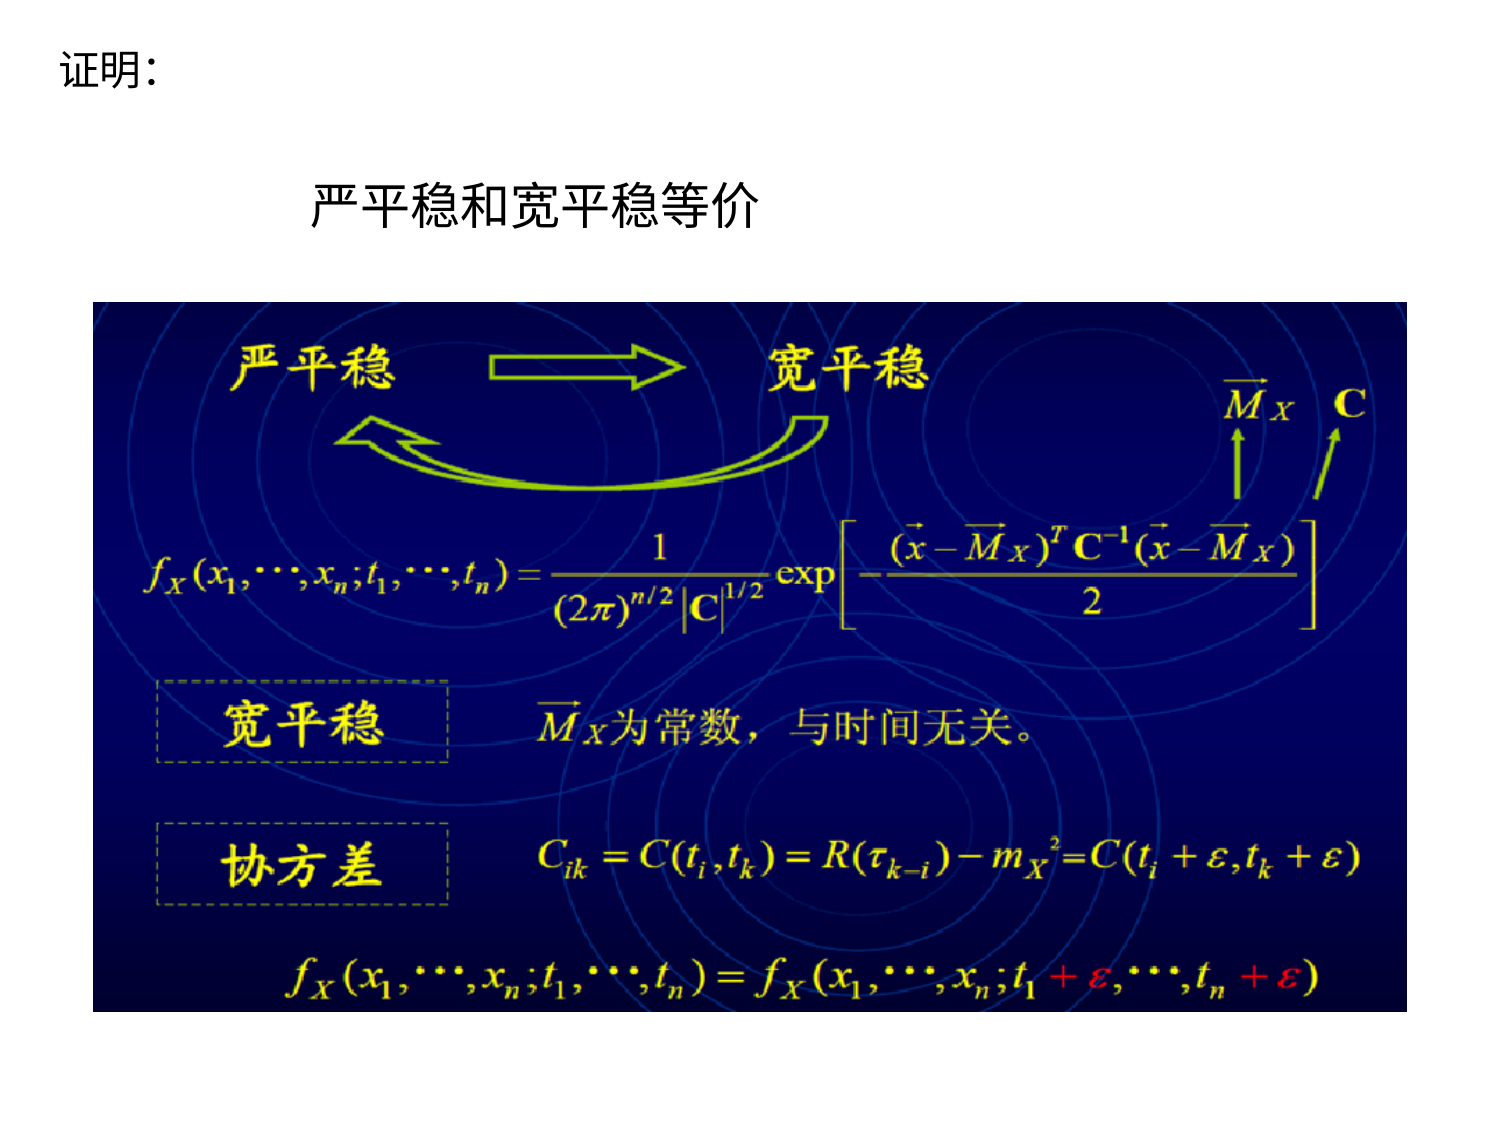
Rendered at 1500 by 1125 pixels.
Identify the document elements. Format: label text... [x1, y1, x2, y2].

text_box 严平稳和宽平稳等价 [295, 137, 1403, 242]
picture [93, 302, 1407, 1012]
text_box 证明： [43, 36, 394, 102]
